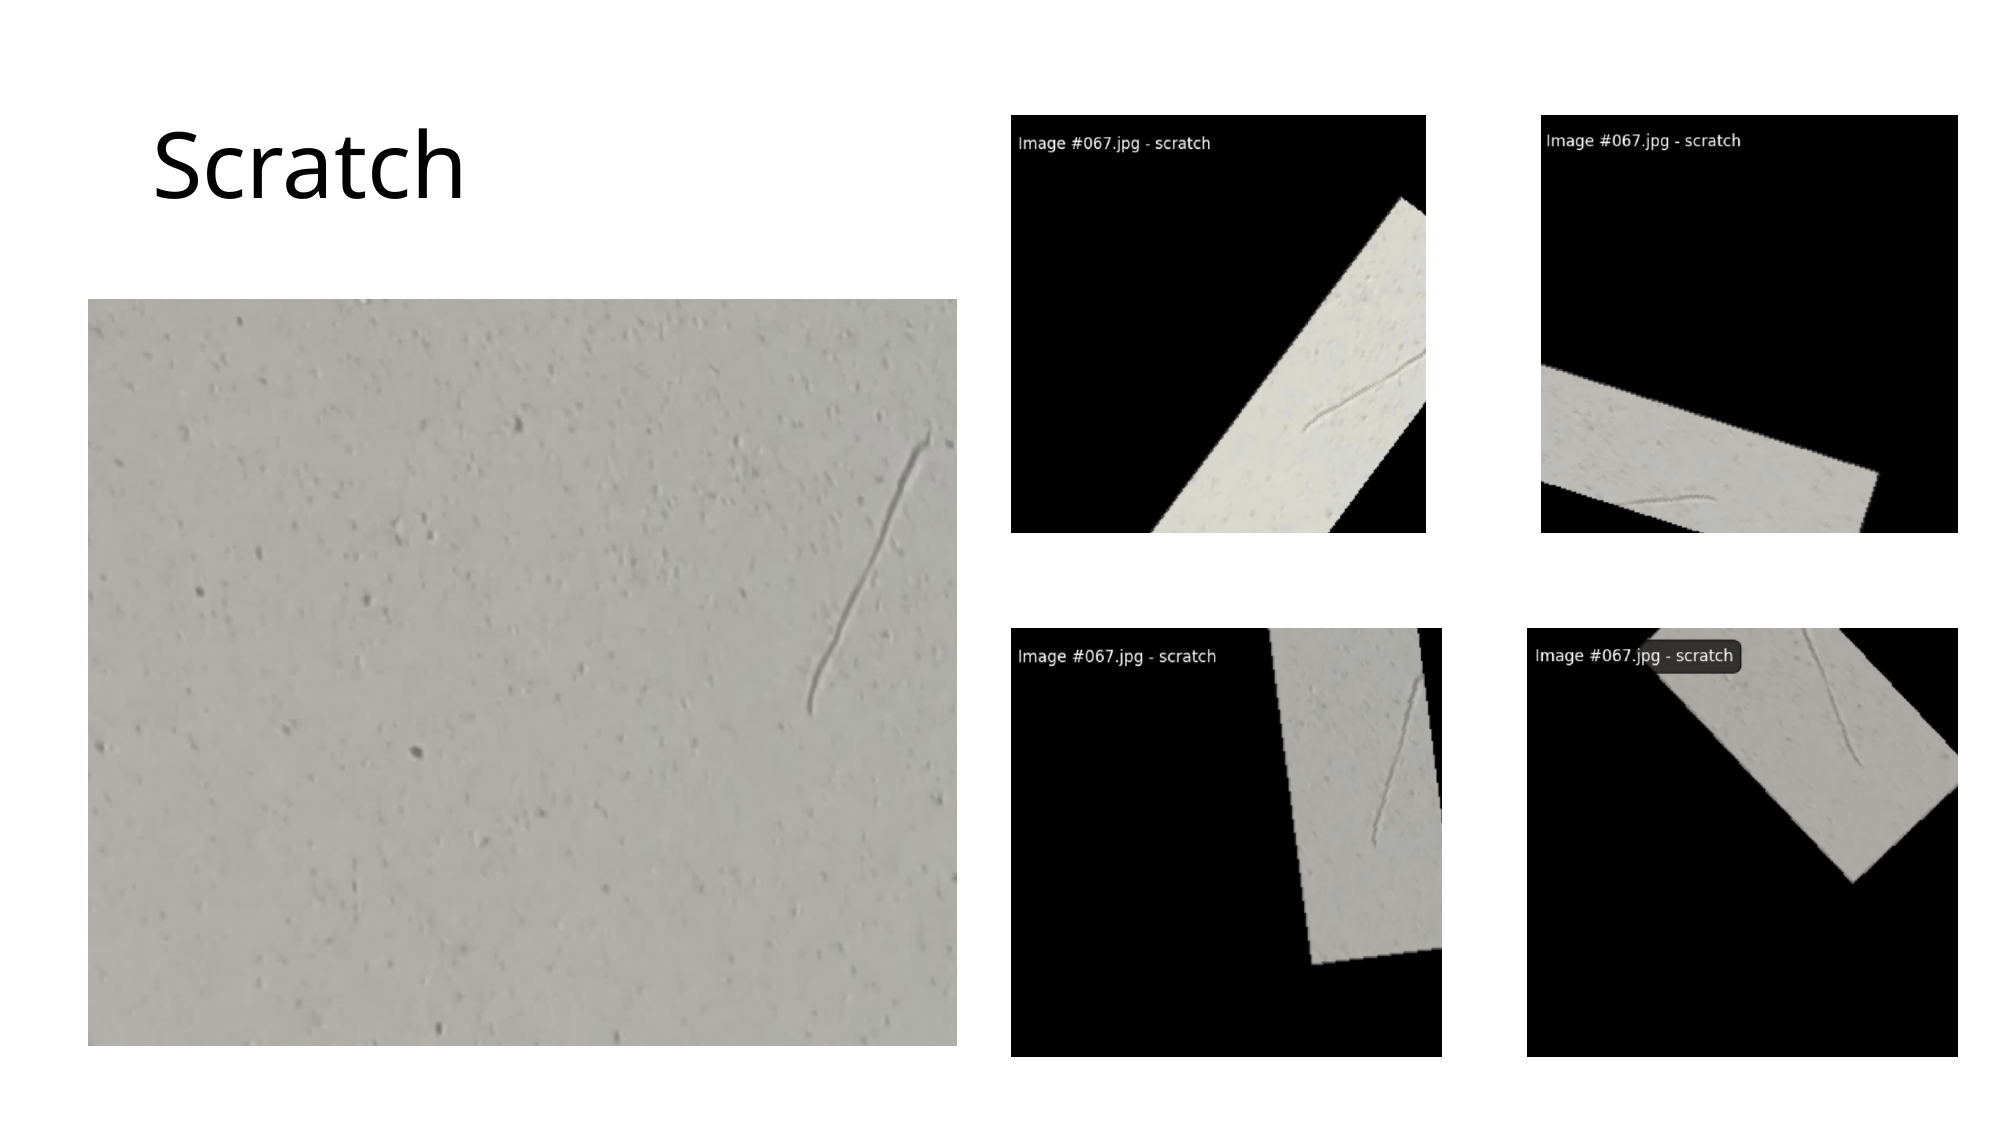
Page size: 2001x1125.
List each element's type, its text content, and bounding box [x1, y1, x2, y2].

picture [1526, 627, 1958, 1057]
picture [1540, 114, 1958, 533]
picture [1011, 114, 1427, 533]
title Scratch [137, 59, 1863, 278]
picture [87, 299, 958, 1047]
picture [1011, 627, 1442, 1057]
